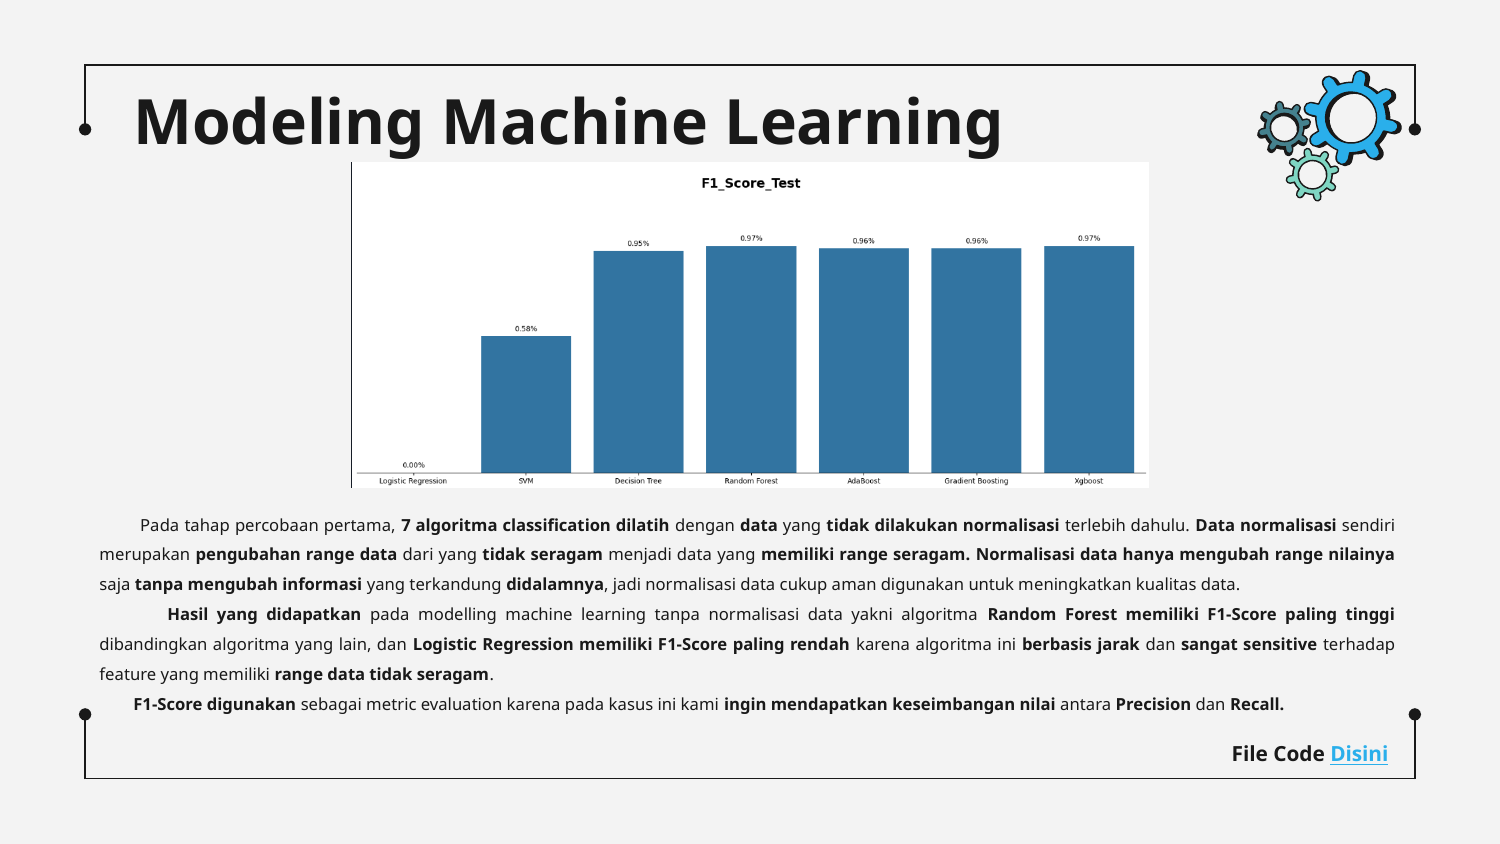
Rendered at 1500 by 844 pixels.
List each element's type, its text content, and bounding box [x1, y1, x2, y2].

subtitle Pada tahap percobaan pertama, 7 algoritma classification dilatih dengan data yang tidak dilakukan normalisasi terlebih dahulu. Data normalisasi sendiri merupakan pengubahan range data dari yang tidak seragam menjadi data yang memiliki range seragam. Normalisasi data hanya mengubah range nilainya saja tanpa mengubah informasi yang terkandung didalamnya, jadi normalisasi data cukup aman digunakan untuk meningkatkan kualitas data. Hasil yang didapatkan pada modelling machine learning tanpa normalisasi data yakni algoritma Random Forest memiliki F1-Score paling tinggi dibandingkan algoritma yang lain, dan Logistic Regression memiliki F1-Score paling rendah karena algoritma ini berbasis jarak dan sangat sensitive terhadap feature yang memiliki range data tidak seragam. F1-Score digunakan sebagai metric evaluation karena pada kasus ini kami ingin mendapatkan keseimbangan nilai antara Precision dan Recall. [84, 489, 1411, 773]
text_box File Code Disini [1216, 726, 1417, 776]
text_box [1256, 69, 1403, 202]
picture [351, 162, 1149, 488]
title Modeling Machine Learning [118, 66, 1383, 161]
